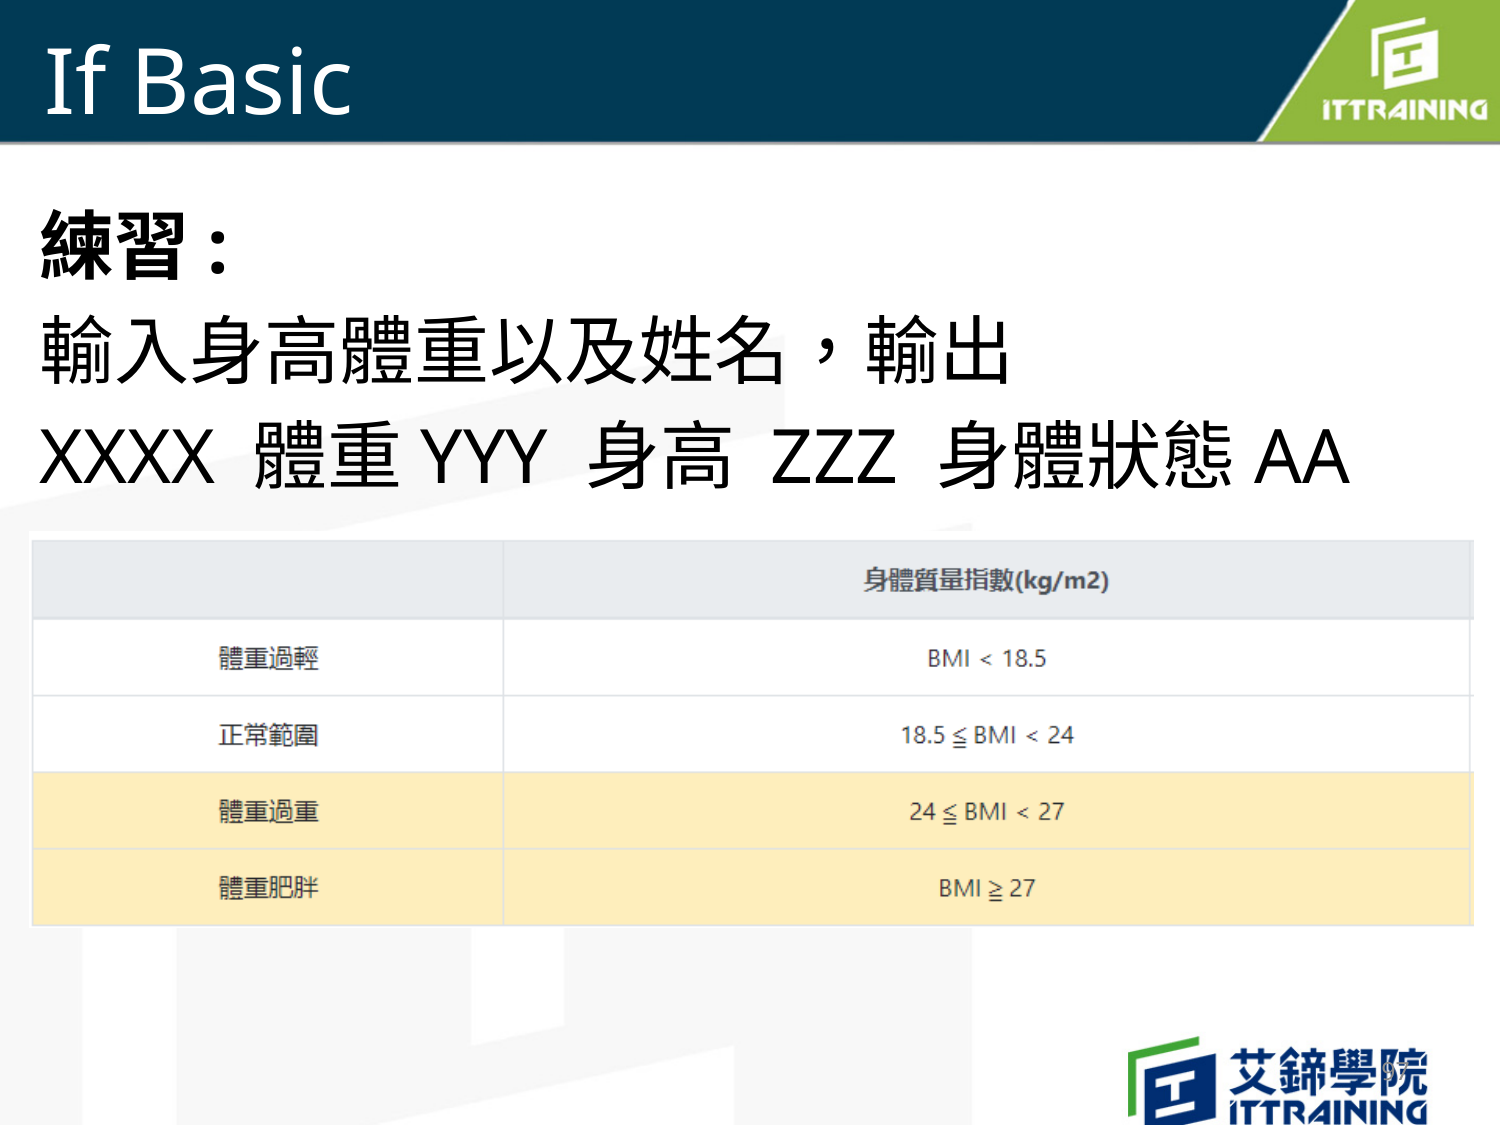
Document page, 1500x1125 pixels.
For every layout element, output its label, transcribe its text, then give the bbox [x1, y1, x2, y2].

title If Basic [29, 0, 1380, 172]
picture [0, 0, 1500, 1125]
slide_number 97 [1074, 1042, 1425, 1103]
list 練習: 輸入身高體重以及姓名，輸出 XXXX 體重YYY 身高 ZZZ 身體狀態AA [24, 191, 1375, 535]
